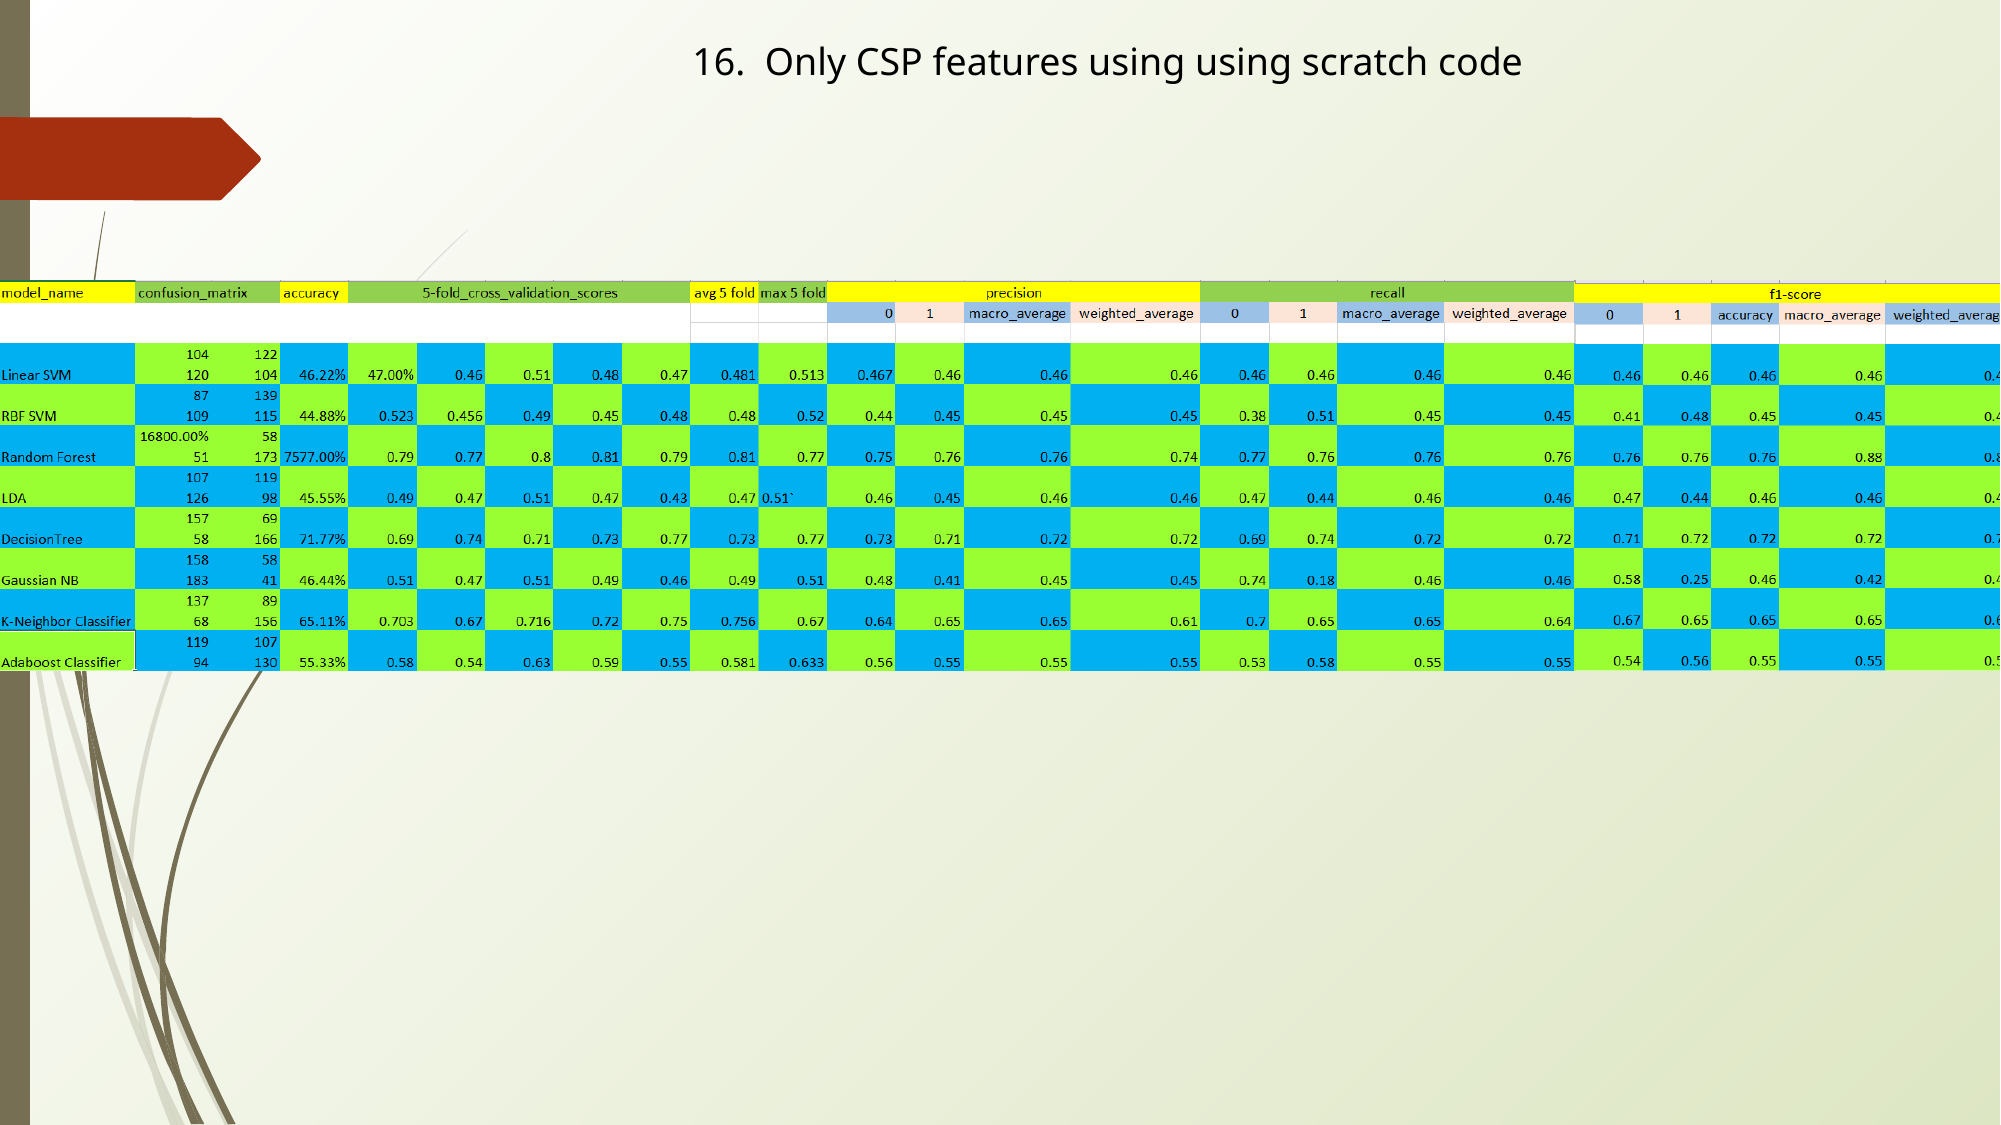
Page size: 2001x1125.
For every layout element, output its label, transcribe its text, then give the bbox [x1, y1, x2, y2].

picture [554, 385, 621, 424]
picture [1644, 426, 1710, 465]
picture [691, 385, 758, 424]
picture [1338, 467, 1443, 506]
picture [136, 426, 279, 465]
picture [1712, 467, 1778, 506]
picture [1338, 549, 1443, 588]
picture [1445, 590, 1573, 629]
picture [554, 631, 621, 672]
picture [691, 467, 758, 506]
picture [1712, 630, 1778, 671]
picture [136, 508, 279, 547]
picture [1644, 508, 1710, 547]
picture [486, 590, 552, 629]
picture [691, 549, 758, 588]
picture [1780, 508, 1884, 547]
picture [965, 467, 1070, 506]
picture [281, 467, 347, 506]
picture [1445, 508, 1573, 547]
picture [828, 467, 894, 506]
picture [1644, 589, 1710, 628]
picture [1886, 630, 2000, 671]
picture [554, 549, 621, 588]
picture [1338, 631, 1443, 672]
picture [486, 508, 552, 547]
picture [1201, 631, 1268, 672]
picture [418, 549, 484, 588]
picture [1886, 549, 2000, 587]
picture [1338, 385, 1443, 424]
picture [0, 385, 134, 424]
picture [1201, 467, 1268, 506]
picture [1201, 549, 1268, 588]
picture [281, 549, 347, 588]
picture [759, 508, 826, 547]
picture [1071, 590, 1199, 629]
picture [896, 590, 963, 629]
picture [1712, 386, 1778, 425]
picture [0, 280, 2000, 384]
picture [0, 549, 134, 588]
picture [554, 467, 621, 506]
picture [1780, 426, 1884, 465]
picture [0, 629, 136, 672]
picture [896, 426, 963, 465]
picture [965, 385, 1070, 424]
picture [281, 385, 347, 424]
picture [349, 590, 416, 629]
picture [136, 590, 279, 629]
picture [965, 631, 1070, 672]
picture [1886, 386, 2000, 425]
picture [281, 631, 347, 672]
picture [1270, 426, 1336, 465]
picture [349, 426, 416, 465]
picture [1712, 549, 1778, 587]
picture [1445, 426, 1573, 465]
picture [691, 631, 758, 672]
picture [623, 590, 689, 629]
picture [828, 385, 894, 424]
picture [418, 467, 484, 506]
picture [1575, 386, 1642, 425]
picture [1780, 589, 1884, 628]
picture [965, 549, 1070, 588]
picture [828, 549, 894, 588]
picture [0, 467, 134, 506]
picture [1575, 549, 1642, 587]
picture [1886, 467, 2000, 506]
picture [623, 426, 689, 465]
picture [418, 631, 484, 672]
picture [1575, 630, 1642, 672]
picture [1071, 508, 1199, 547]
picture [1071, 426, 1199, 465]
picture [418, 385, 484, 424]
picture [486, 426, 552, 465]
text_box 16. Only CSP features using using scratch code [677, 30, 1815, 110]
picture [1270, 508, 1336, 547]
picture [759, 590, 826, 629]
picture [1201, 385, 1268, 424]
picture [1270, 590, 1336, 629]
picture [349, 508, 416, 547]
picture [623, 508, 689, 547]
picture [759, 426, 826, 465]
picture [828, 631, 894, 672]
picture [1575, 467, 1642, 506]
picture [896, 508, 963, 547]
